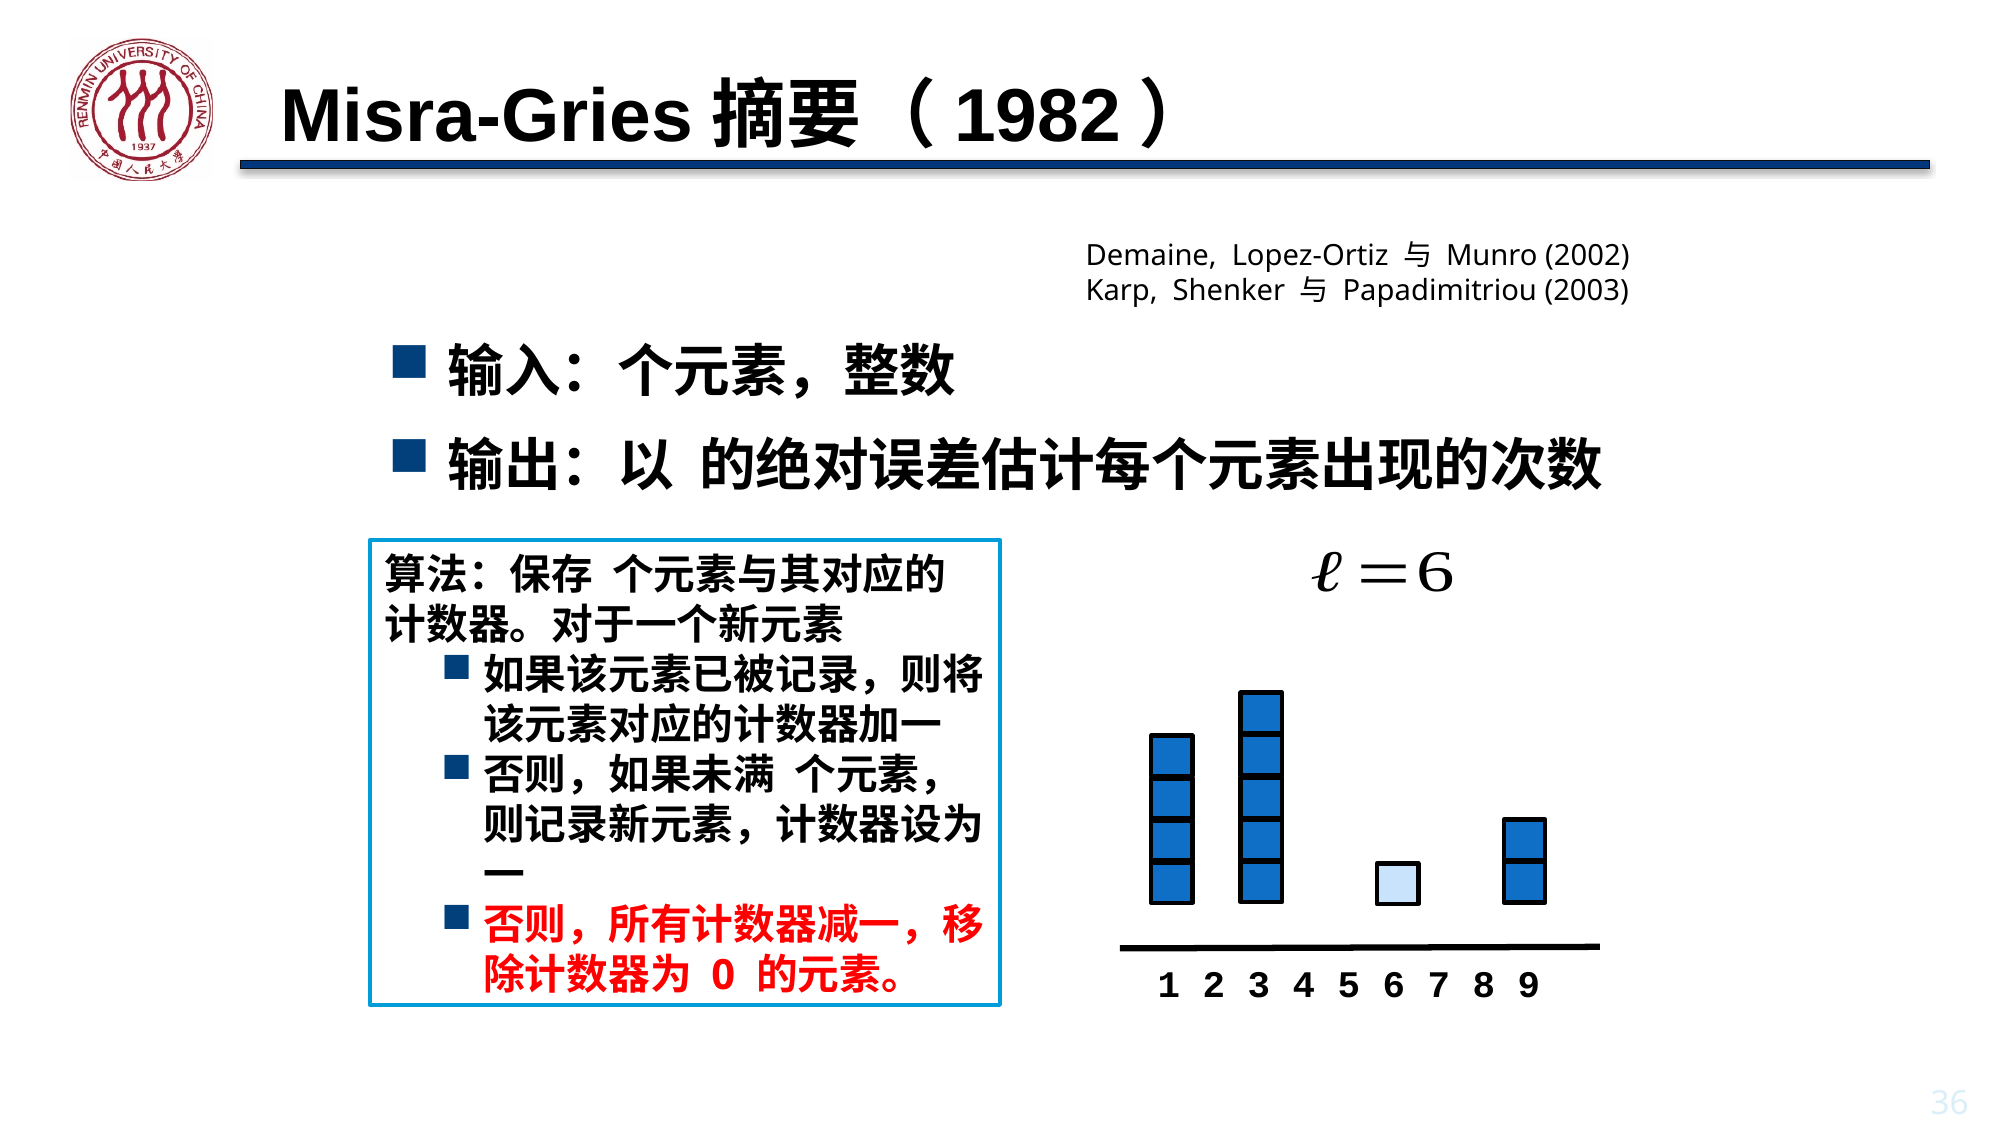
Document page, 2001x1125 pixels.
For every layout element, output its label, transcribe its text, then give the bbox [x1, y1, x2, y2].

text_box 1 2 3 4 5 6 7 8 9 [1143, 958, 1578, 1012]
text_box [1240, 734, 1282, 776]
text_box [1504, 819, 1546, 861]
text_box [1504, 861, 1546, 903]
picture [70, 38, 213, 181]
text_box [1151, 820, 1193, 861]
text_box [1151, 778, 1193, 819]
text_box [1151, 862, 1193, 903]
text_box [1377, 863, 1419, 904]
text_box [1151, 735, 1193, 777]
text_box [1240, 777, 1282, 818]
text_box [1240, 819, 1282, 860]
text_box [1240, 692, 1282, 734]
text_box Demaine, Lopez-Ortiz 与 Munro (2002) Karp, Shenker 与 Papadimitriou (2003) [1070, 229, 1733, 314]
text_box [1240, 861, 1282, 902]
text_box Misra-Gries摘要（1982） [265, 19, 1875, 204]
